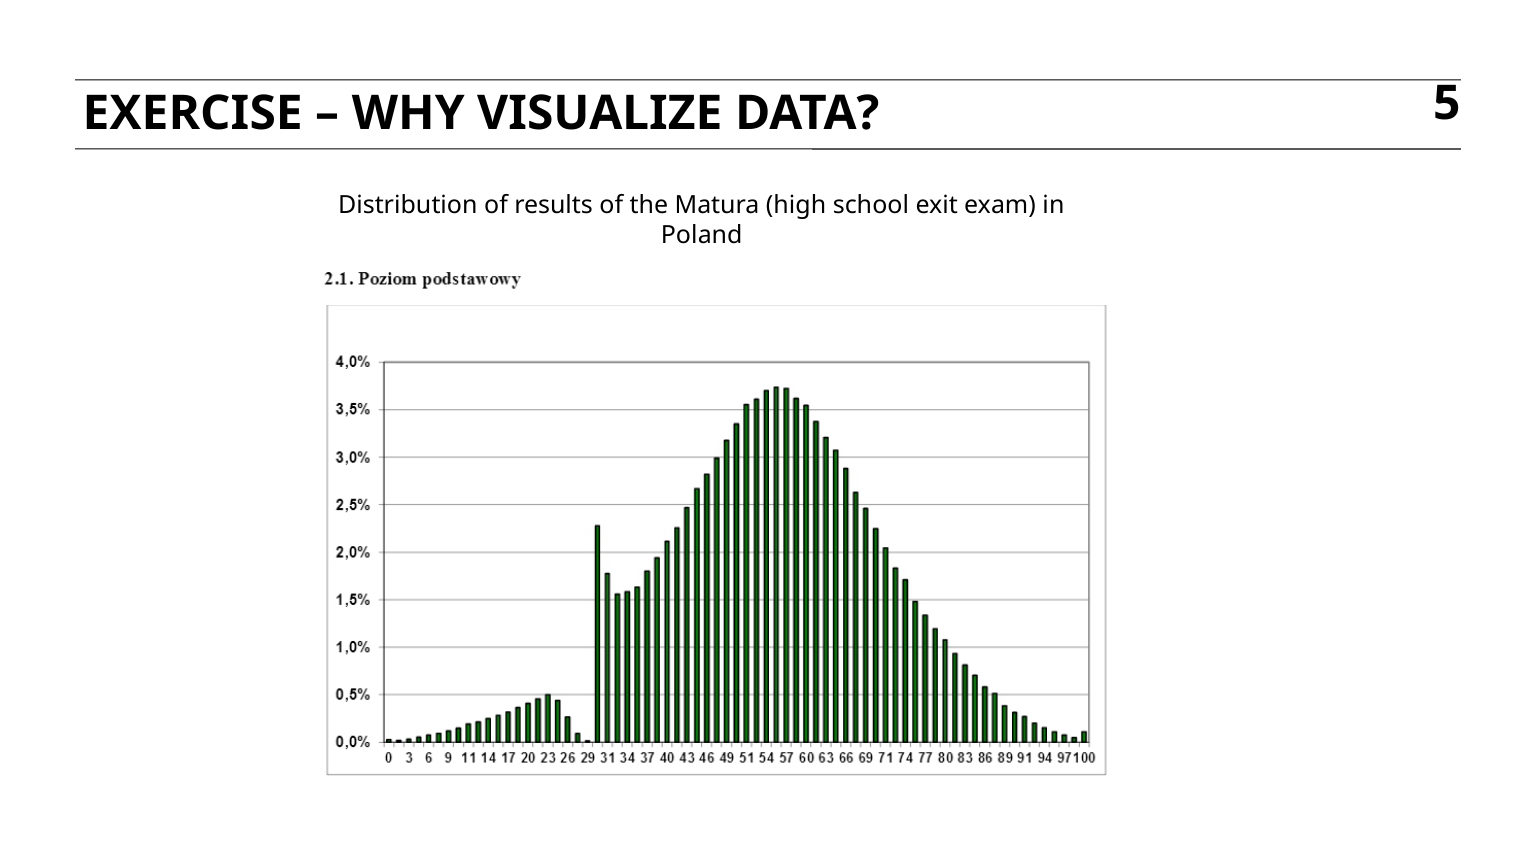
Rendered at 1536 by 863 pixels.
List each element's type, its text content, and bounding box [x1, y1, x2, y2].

list Exercise – why visualize data? [67, 81, 1243, 132]
slide_number 5 [1419, 86, 1461, 138]
text_box Distribution of results of the Matura (high school exit exam) in Poland [317, 181, 1086, 256]
picture [317, 268, 1117, 778]
